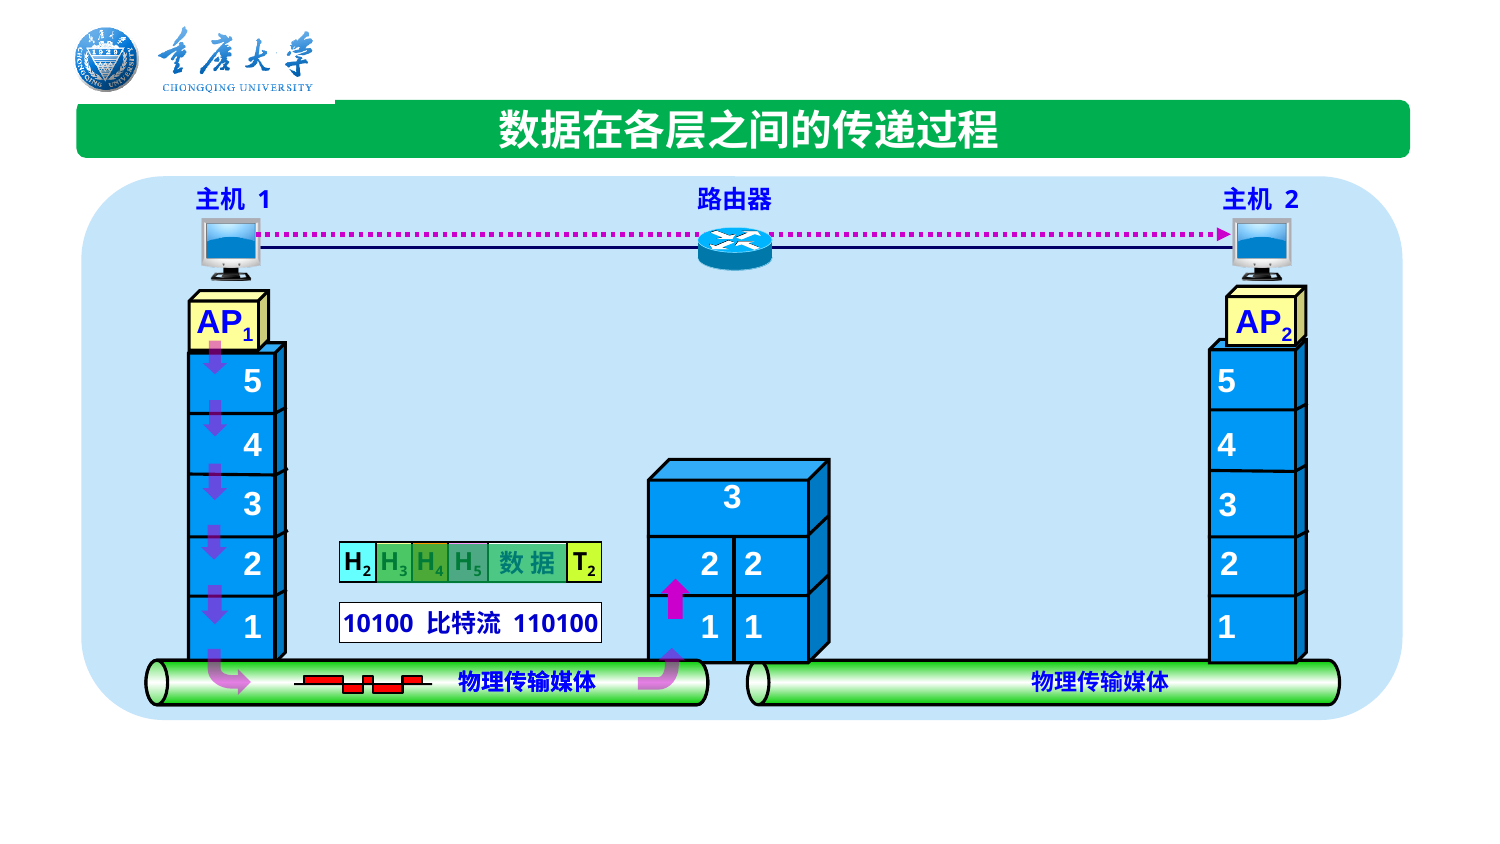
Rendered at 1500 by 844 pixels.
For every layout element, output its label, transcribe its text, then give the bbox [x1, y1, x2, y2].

text_box [145, 660, 708, 705]
text_box 10100 比特流 110100 [339, 602, 602, 643]
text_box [646, 459, 830, 663]
picture [713, 232, 734, 238]
picture [1227, 214, 1296, 283]
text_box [1201, 285, 1309, 663]
picture [697, 226, 773, 242]
text_box [79, 174, 1405, 723]
picture [712, 241, 732, 251]
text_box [293, 675, 433, 693]
text_box 网络接口 1 [193, 221, 1226, 290]
text_box [208, 672, 251, 695]
picture [737, 242, 759, 250]
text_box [339, 541, 602, 584]
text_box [180, 290, 289, 663]
picture [56, 7, 335, 104]
text_box [747, 660, 1340, 705]
text_box 主机 1 [180, 176, 287, 221]
text_box 物理传输媒体 [443, 660, 612, 703]
text_box [637, 672, 678, 690]
picture [738, 232, 758, 239]
list 数据在各层之间的传递过程 [204, 99, 1293, 158]
text_box 主机 2 [1208, 176, 1314, 221]
text_box 路由器 [682, 176, 788, 221]
picture [196, 214, 265, 283]
picture [697, 259, 773, 271]
text_box 物理传输媒体 [1016, 660, 1185, 703]
